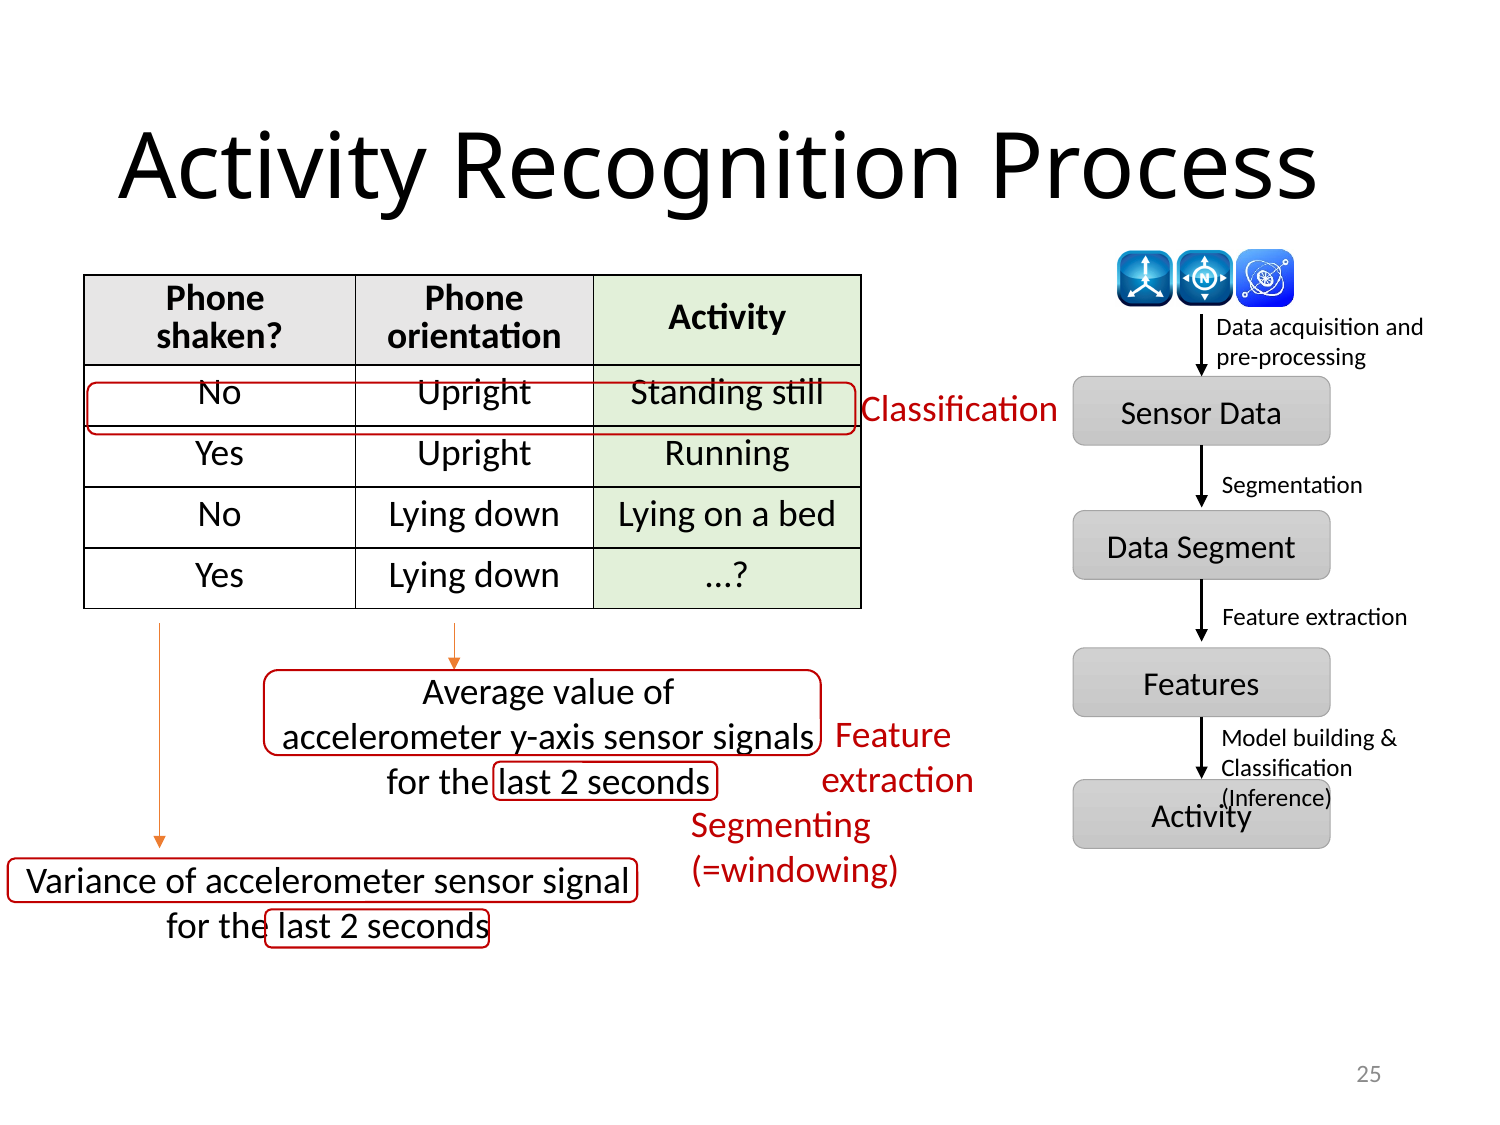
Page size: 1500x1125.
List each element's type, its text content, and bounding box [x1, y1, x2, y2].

table_cell Lying down [356, 488, 593, 547]
text_box [86, 381, 845, 436]
text_box Average value of accelerometer y-axis sensor signals for the last 2 seconds [455, 659, 831, 702]
text_box Segmenting (=windowing) [676, 792, 915, 898]
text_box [1115, 249, 1294, 308]
title Activity Recognition Process [103, 59, 1397, 278]
table_cell Upright [356, 366, 593, 381]
table_cell No [85, 488, 355, 547]
text_box Classification [845, 376, 1073, 437]
table_header Phone shaken? [85, 276, 355, 364]
table_cell Upright [356, 436, 593, 486]
table_cell …? [594, 549, 860, 608]
slide_number 25 [1059, 1042, 1397, 1103]
text_box Feature extraction [806, 702, 990, 807]
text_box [1073, 303, 1482, 849]
text_box [492, 760, 719, 801]
text_box [6, 857, 639, 904]
text_box [262, 669, 822, 757]
table_cell Running [594, 436, 860, 486]
table_header Activity [594, 276, 860, 364]
text_box Average value of accelerometer y-axis sensor signals for the last 2 seconds [267, 753, 806, 810]
text_box Variance of accelerometer sensor signal for the last 2 seconds [11, 848, 646, 953]
table_header Phone orientation [356, 276, 593, 364]
table_cell Lying down [356, 549, 593, 608]
table_cell Yes [85, 427, 355, 486]
table_cell Standing still [594, 366, 860, 381]
text_box [264, 908, 490, 949]
table_cell Lying on a bed [594, 488, 860, 547]
table_cell Yes [85, 549, 355, 608]
text_box Average value of accelerometer y-axis sensor signals for the last 2 seconds [267, 659, 454, 672]
table_cell No [85, 366, 355, 425]
